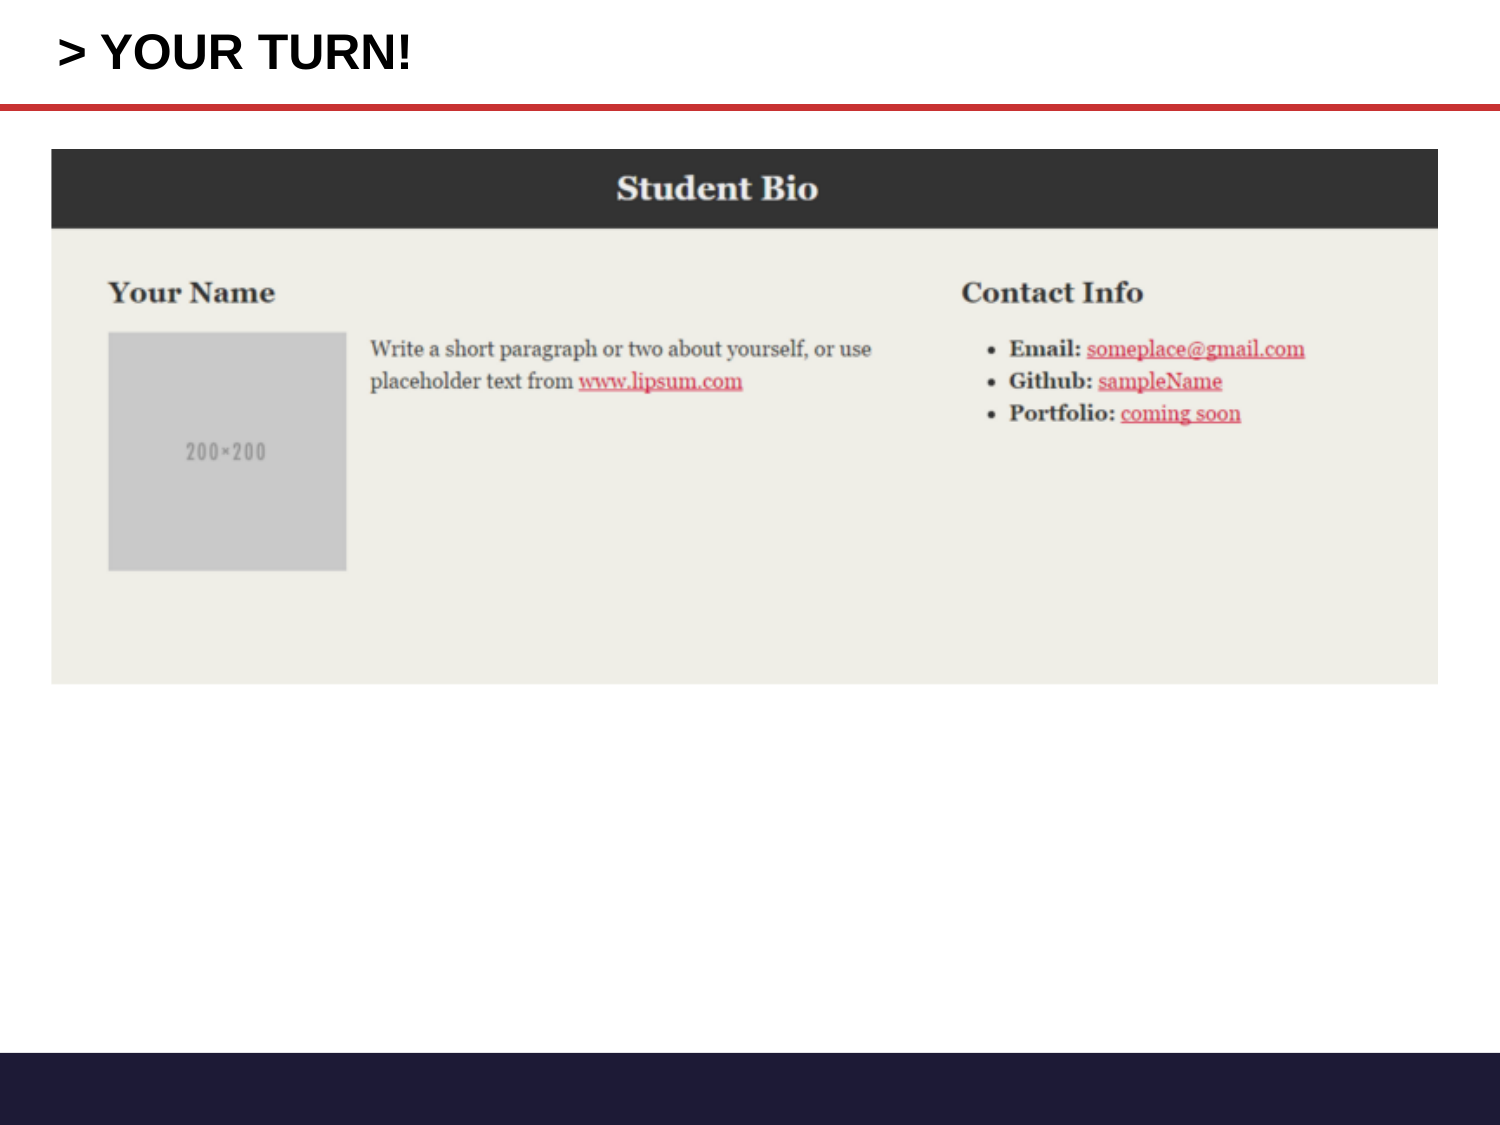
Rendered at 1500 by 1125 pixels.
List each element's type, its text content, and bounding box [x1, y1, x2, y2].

title > YOUR TURN! [50, 0, 948, 108]
picture [49, 149, 1438, 688]
